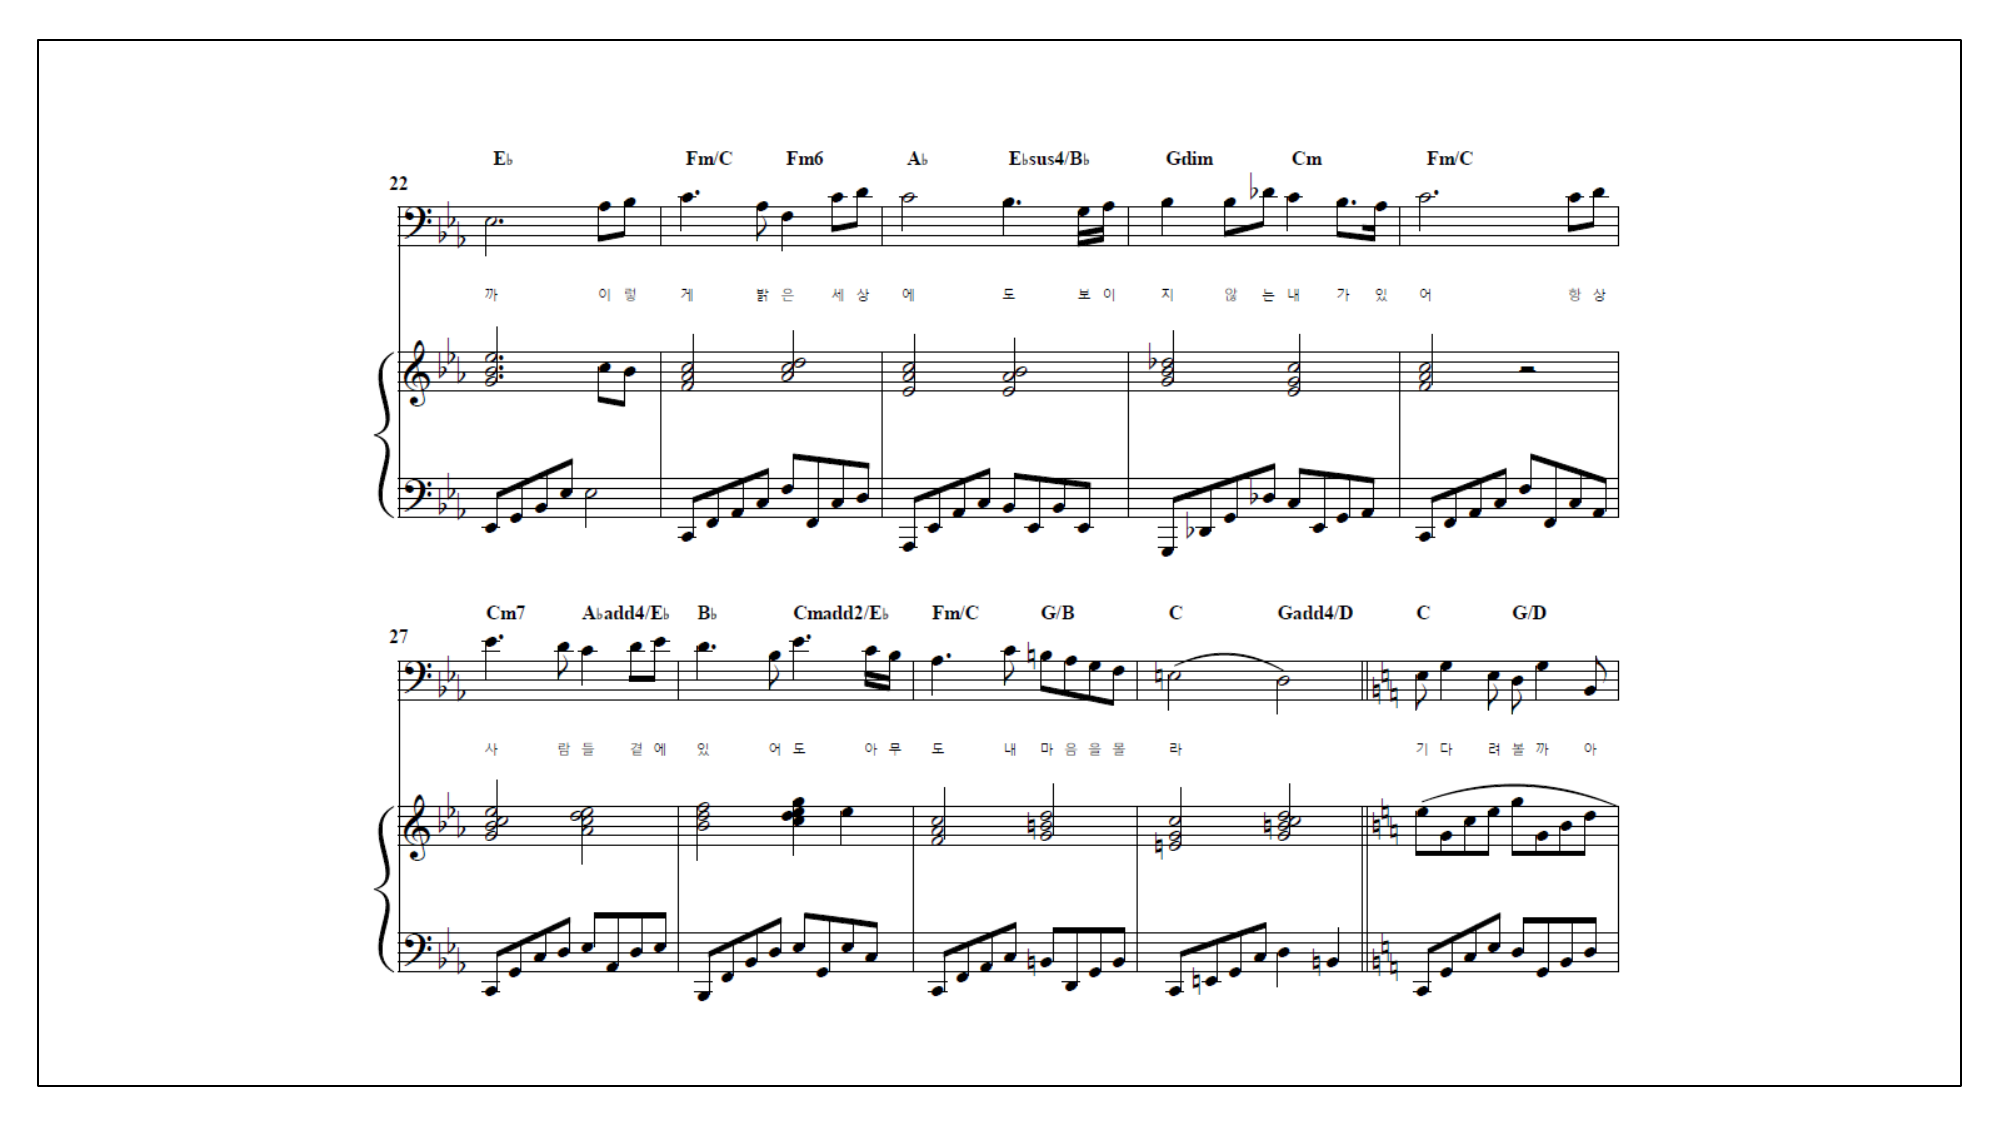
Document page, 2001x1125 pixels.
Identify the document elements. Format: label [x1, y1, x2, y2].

picture [358, 135, 1639, 1020]
